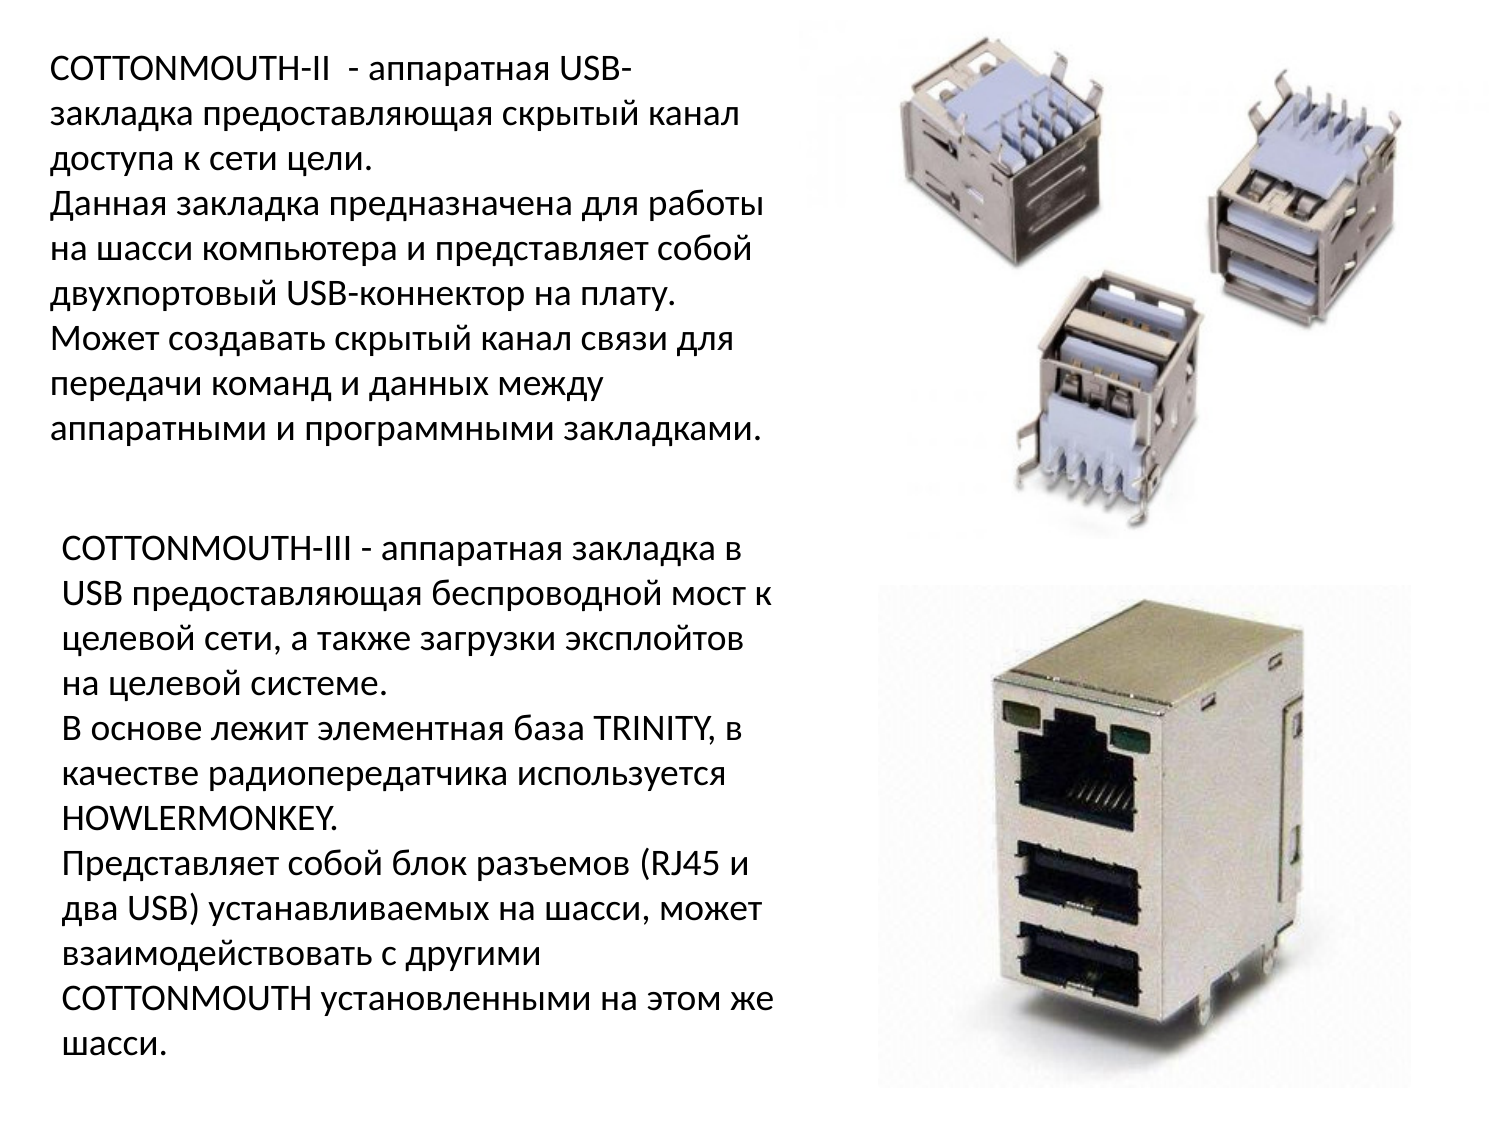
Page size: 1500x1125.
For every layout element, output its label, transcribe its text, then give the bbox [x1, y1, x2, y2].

text_box COTTONMOUTH-II - аппаратная USB-закладка предоставляющая скрытый канал доступа к сети цели. Данная закладка предназначена для работы на шасси компьютера и представляет собой двухпортовый USB-коннектор на плату. Может создавать скрытый канал связи для передачи команд и данных между аппаратными и программными закладками. [35, 35, 786, 455]
picture [878, 585, 1411, 1088]
picture [798, 19, 1489, 540]
text_box COTTONMOUTH-III - аппаратная закладка в USB предоставляющая беспроводной мост к целевой сети, а также загрузки эксплойтов на целевой системе. В основе лежит элементная база TRINITY, в качестве радиопередатчика используется HOWLERMONKEY. Представляет собой блок разъемов (RJ45 и два USB) устанавливаемых на шасси, может взаимодействовать с другими COTTONMOUTH установленными на этом же шасси. [46, 515, 797, 1071]
